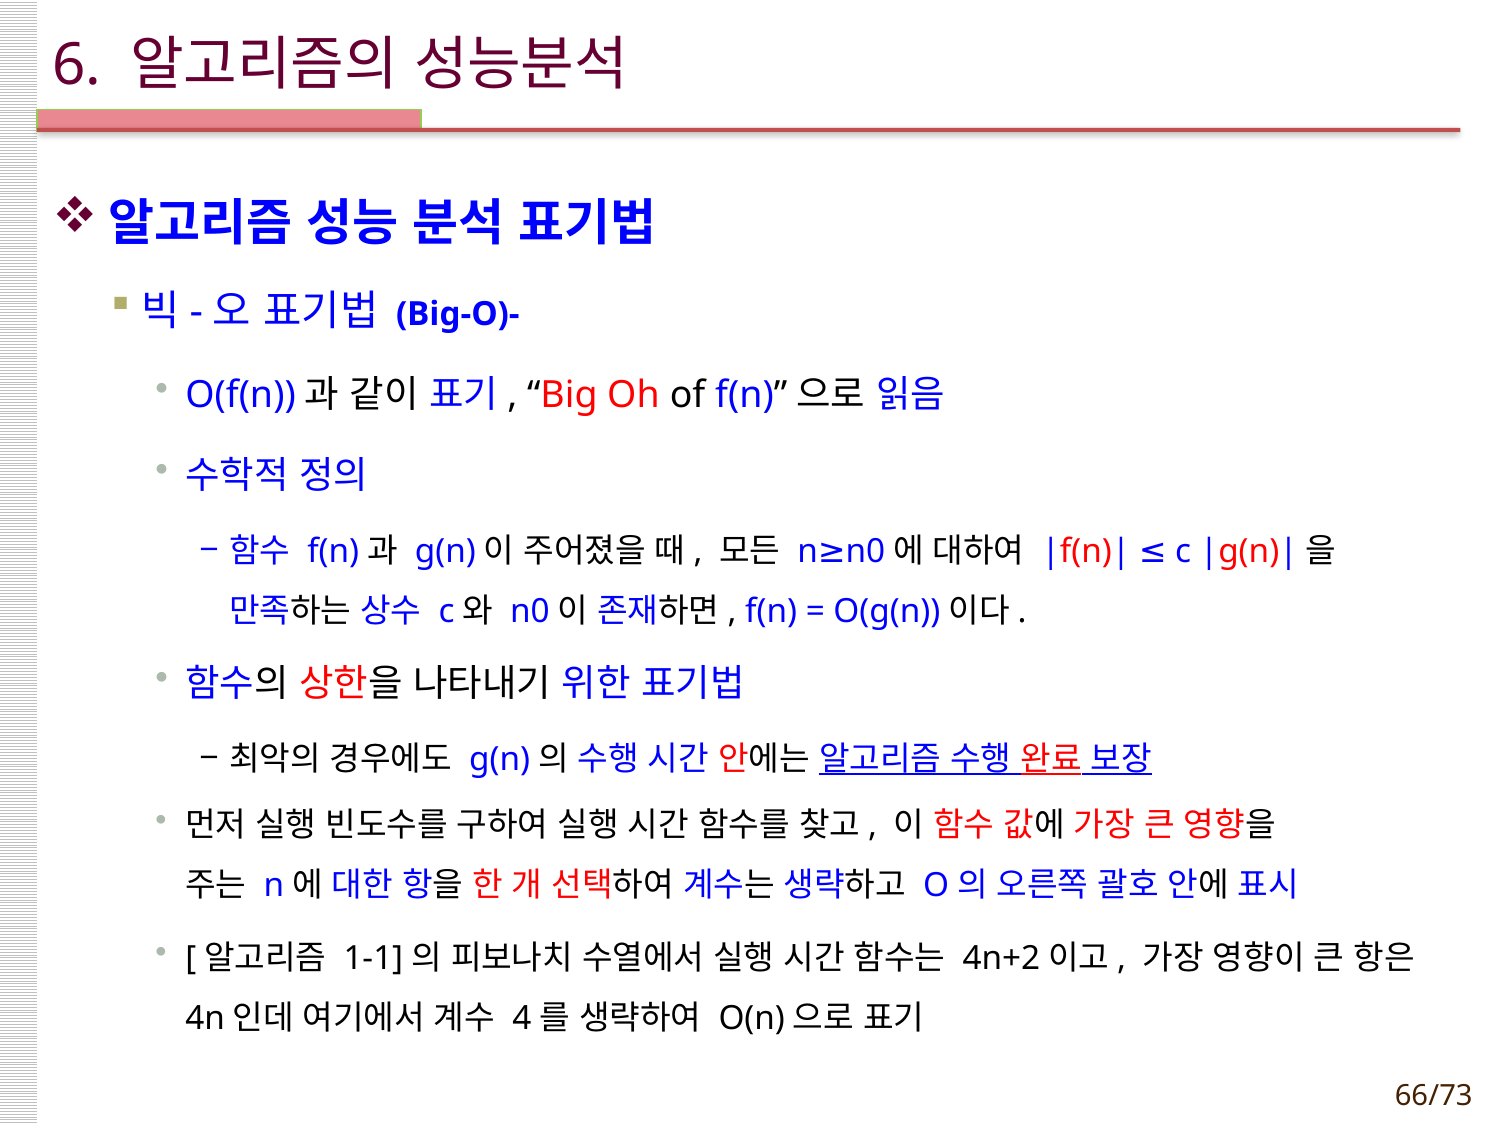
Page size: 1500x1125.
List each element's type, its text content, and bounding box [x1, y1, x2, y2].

list 알고리즘 성능 분석 표기법 빅-오 표기법 (Big-O)- O(f(n))과 같이 표기, “Big Oh of f(n)”으로 읽음 수학적 정의 함수 f(n)과 g(n)이 주어졌을 때, 모든 n≥n0에 대하여 |f(n)| ≤ c |g(n)|을 만족하는 상수 c와 n0이 존재하면, f(n) = O(g(n))이다. 함수의 상한을 나타내기 위한 표기법 최악의 경우에도 g(n)의 수행 시간 안에는 알고리즘 수행 완료 보장 먼저 실행 빈도수를 구하여 실행 시간 함수를 찾고, 이 함수 값에 가장 큰 영향을 주는 n에 대한 항을 한 개 선택하여 계수는 생략하고 O의 오른쪽 괄호 안에 표시 [알고리즘 1-1]의 피보나치 수열에서 실행 시간 함수는 4n+2이고, 가장 영향이 큰 항은 4n인데 여기에서 계수 4를 생략하여 O(n)으로 표기 [37, 152, 1463, 1071]
title 6. 알고리즘의 성능분석 [37, 13, 1278, 109]
